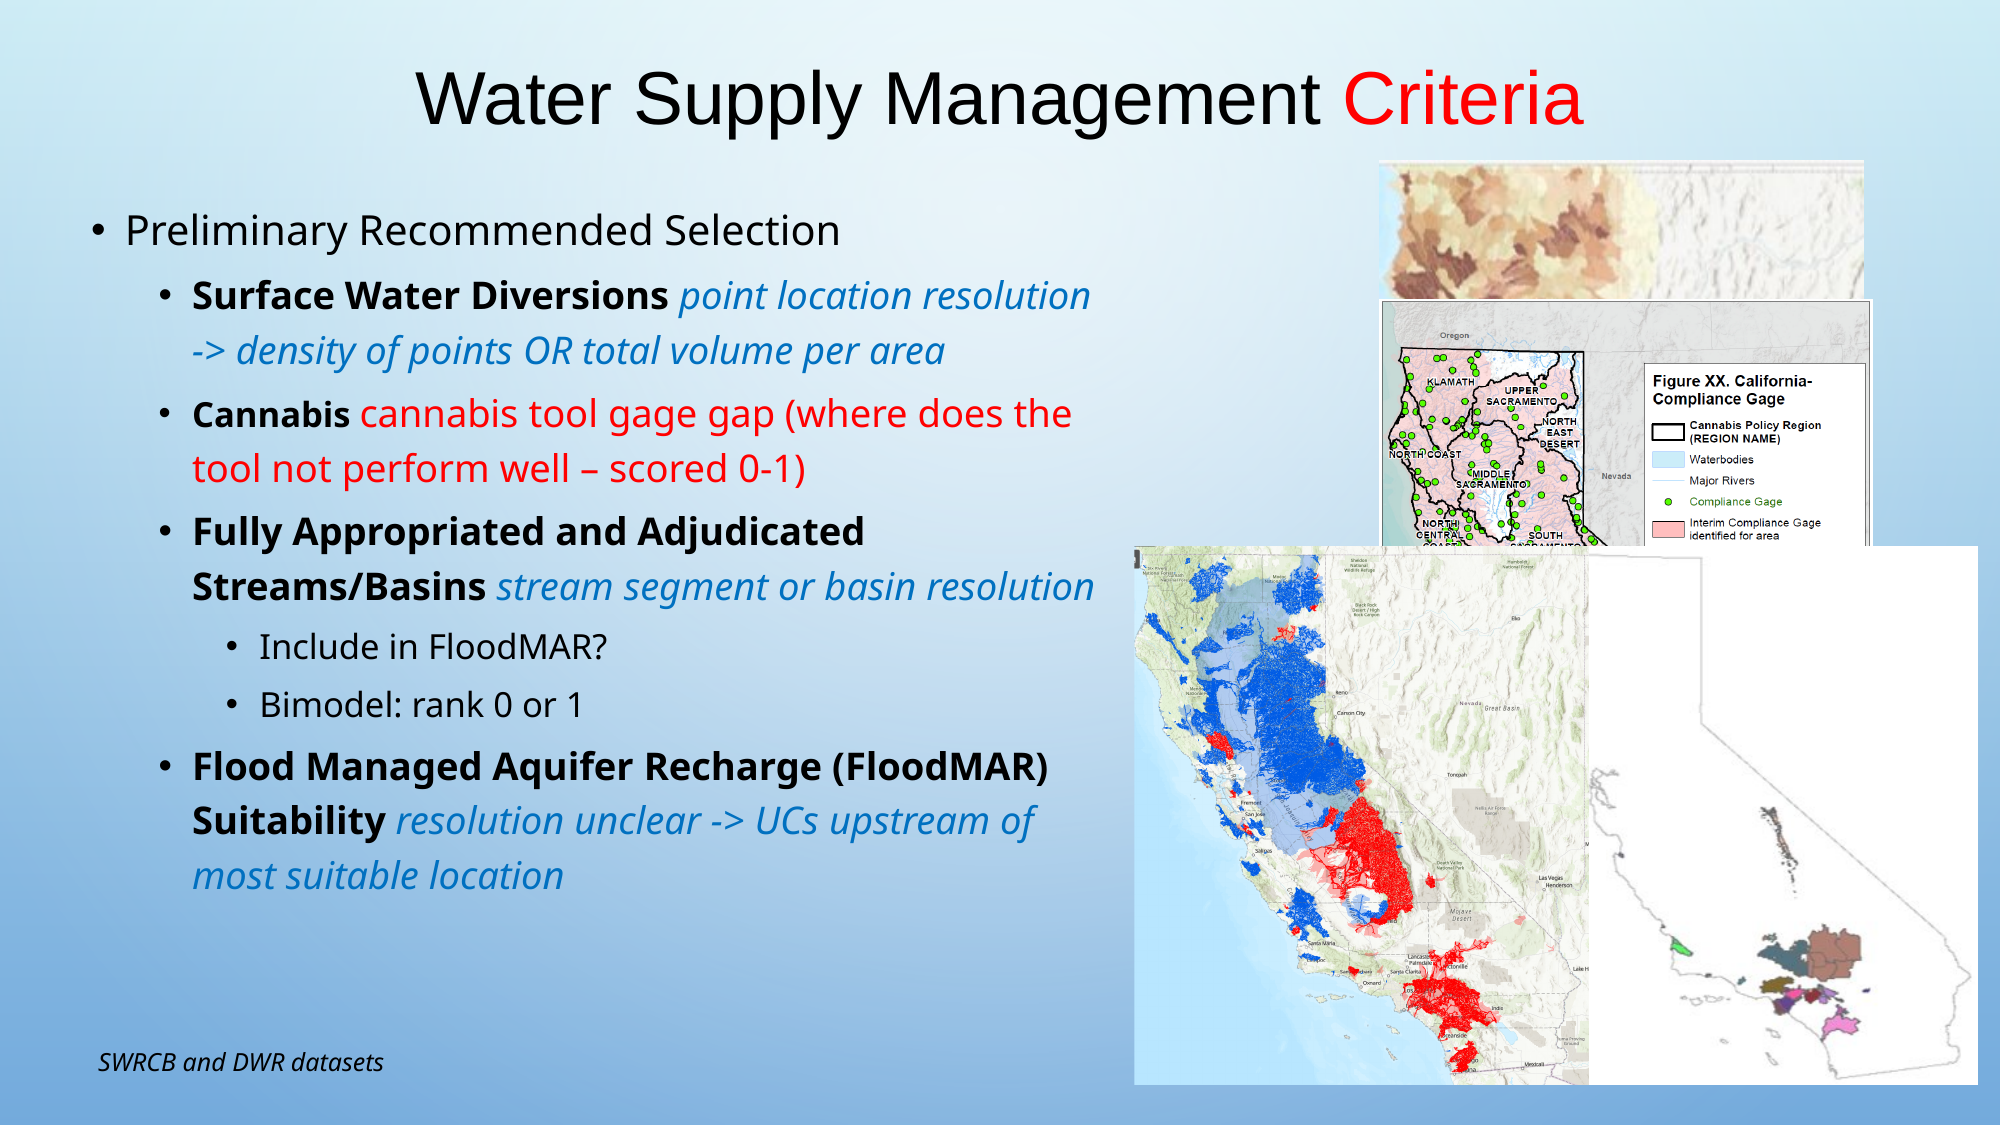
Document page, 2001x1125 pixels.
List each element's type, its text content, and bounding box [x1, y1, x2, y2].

text_box Geoconnex [0, 0, 2000, 395]
picture [1134, 160, 1978, 1085]
text_box SWRCB and DWR datasets [83, 1039, 400, 1084]
text_box Preliminary Recommended Selection Surface Water Diversions point location resolution -> density of points OR total volume per area Cannabis cannabis tool gage gap (where does the tool not perform well – scored 0-1) Fully Appropriated and Adjudicated Streams/Basins stream segment or basin resolution Include in FloodMAR? Bimodel: rank 0 or 1 Flood Managed Aquifer Recharge (FloodMAR) Suitability resolution unclear -> UCs upstream of most suitable location [76, 186, 1114, 929]
title Water Supply Management Criteria [137, 40, 1863, 161]
